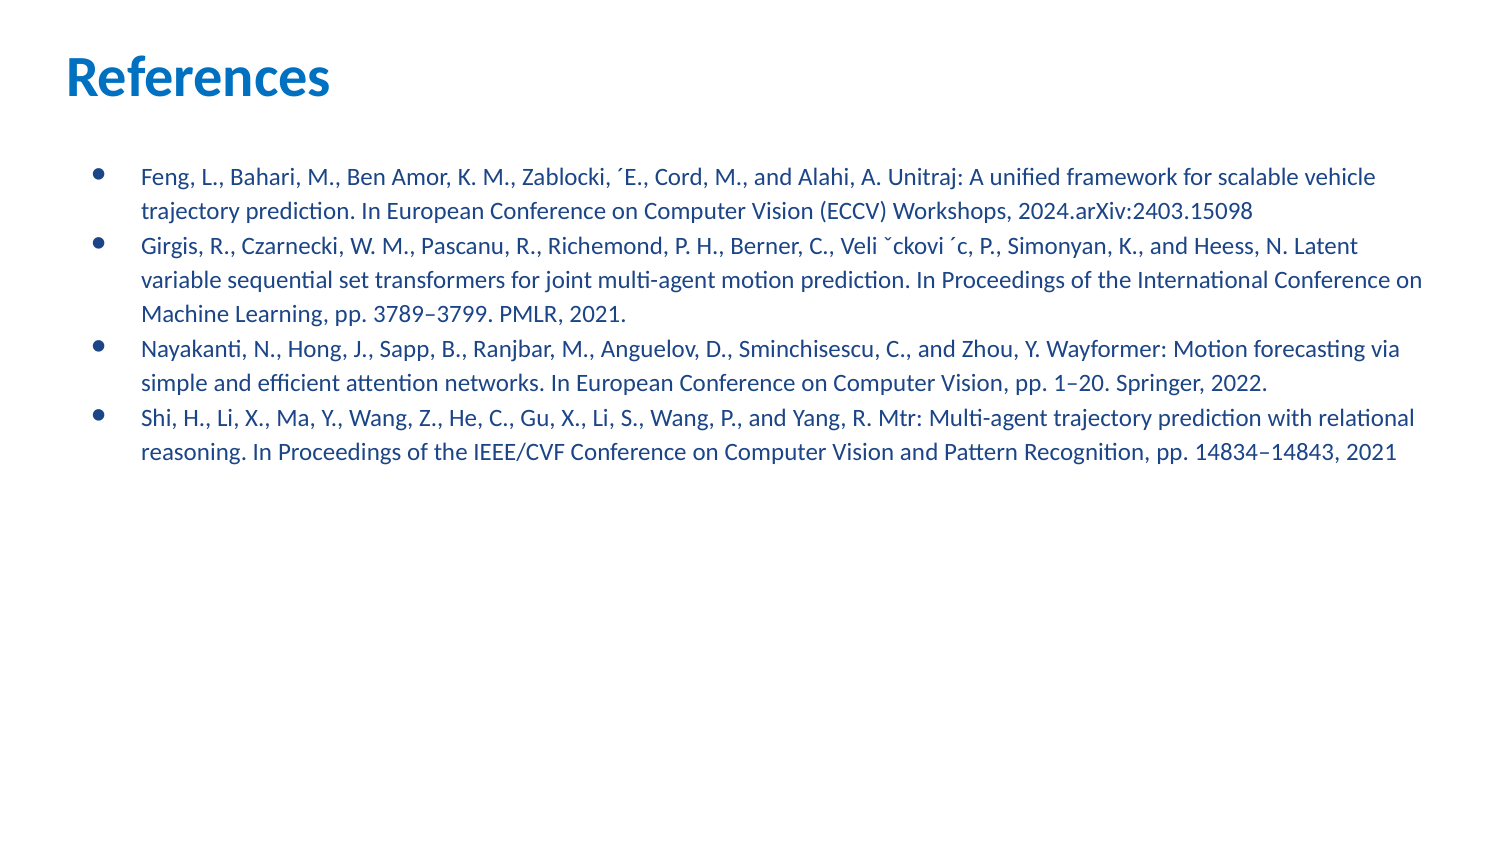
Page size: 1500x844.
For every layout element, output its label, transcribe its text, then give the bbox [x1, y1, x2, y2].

title References [51, 22, 1449, 140]
list Feng, L., Bahari, M., Ben Amor, K. M., Zablocki, ´E., Cord, M., and Alahi, A. Unitraj: A unified framework for scalable vehicle trajectory prediction. In European Conference on Computer Vision (ECCV) Workshops, 2024.arXiv:2403.15098 Girgis, R., Czarnecki, W. M., Pascanu, R., Richemond, P. H., Berner, C., Veli ˇckovi ´c, P., Simonyan, K., and Heess, N. Latent variable sequential set transformers for joint multi-agent motion prediction. In Proceedings of the International Conference on Machine Learning, pp. 3789–3799. PMLR, 2021. Nayakanti, N., Hong, J., Sapp, B., Ranjbar, M., Anguelov, D., Sminchisescu, C., and Zhou, Y. Wayformer: Motion forecasting via simple and efficient attention networks. In European Conference on Computer Vision, pp. 1–20. Springer, 2022. Shi, H., Li, X., Ma, Y., Wang, Z., He, C., Gu, X., Li, S., Wang, P., and Yang, R. Mtr: Multi-agent trajectory prediction with relational reasoning. In Proceedings of the IEEE/CVF Conference on Computer Vision and Pattern Recognition, pp. 14834–14843, 2021 [51, 140, 1449, 817]
